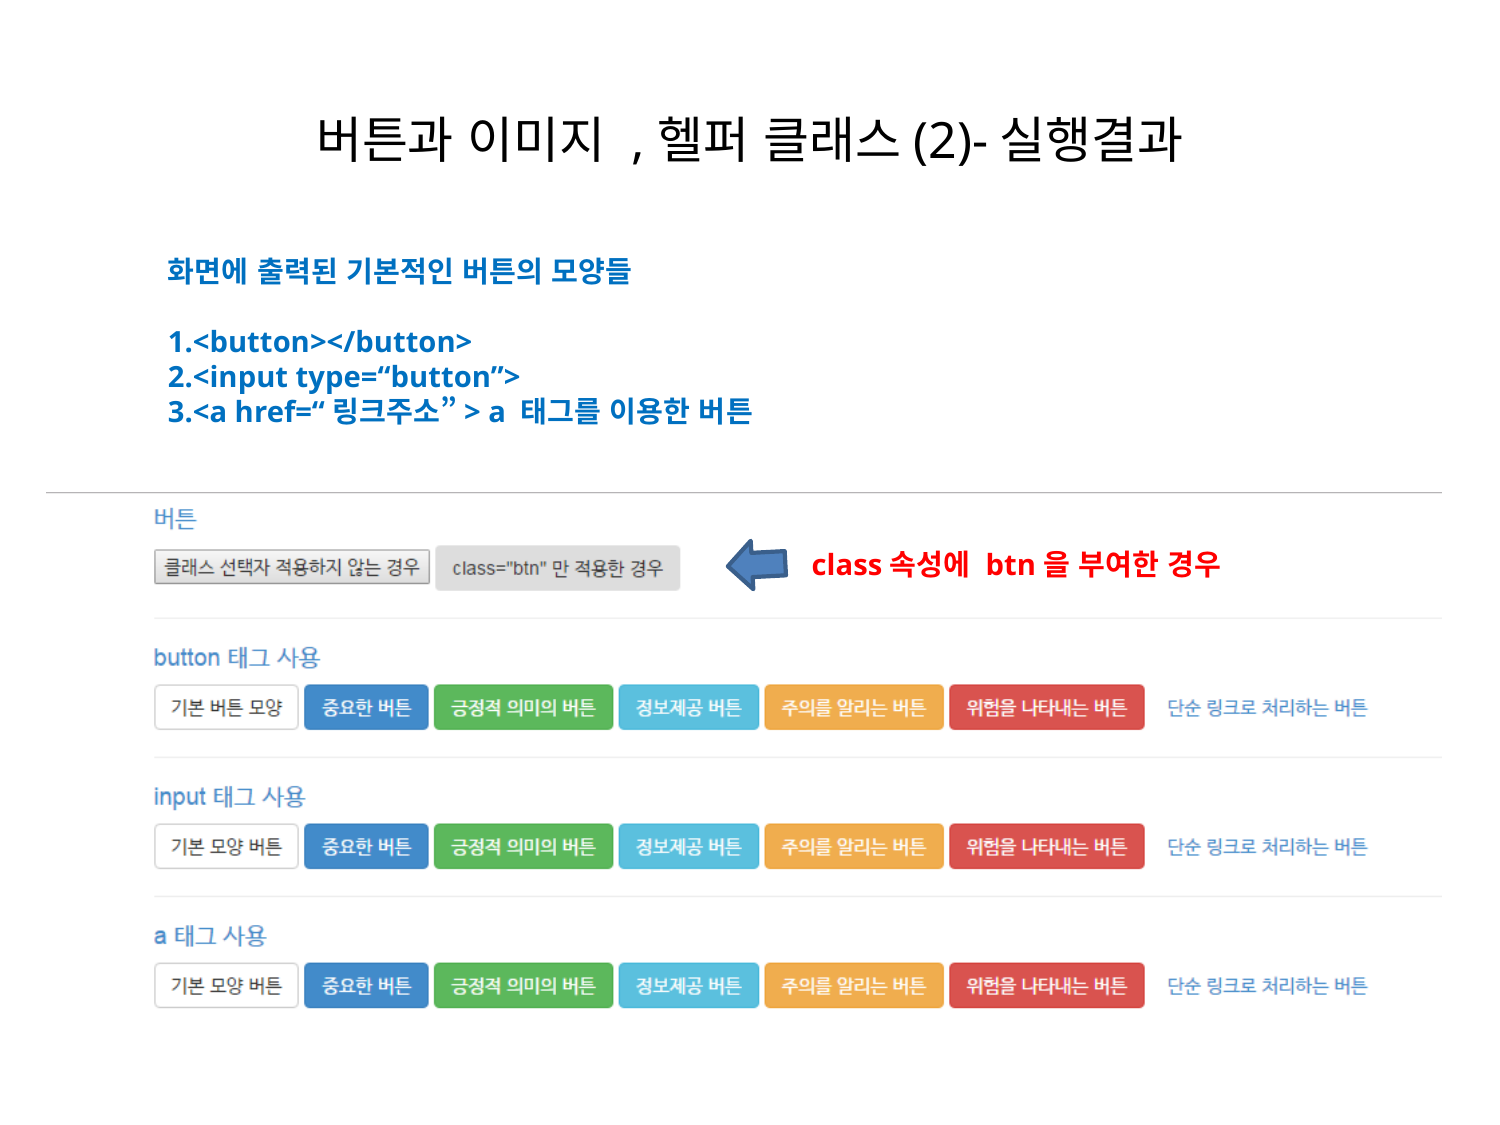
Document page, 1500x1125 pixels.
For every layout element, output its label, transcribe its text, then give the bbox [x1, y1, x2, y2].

picture [46, 491, 1442, 1024]
text_box 화면에 출력된 기본적인 버튼의 모양들 1.<button></button> 2.<input type=“button”> 3.<a href=“링크주소”> a 태그를 이용한 버튼 [153, 246, 769, 436]
title 버튼과 이미지 ,헬퍼 클래스(2)-실행결과 [75, 45, 1425, 233]
